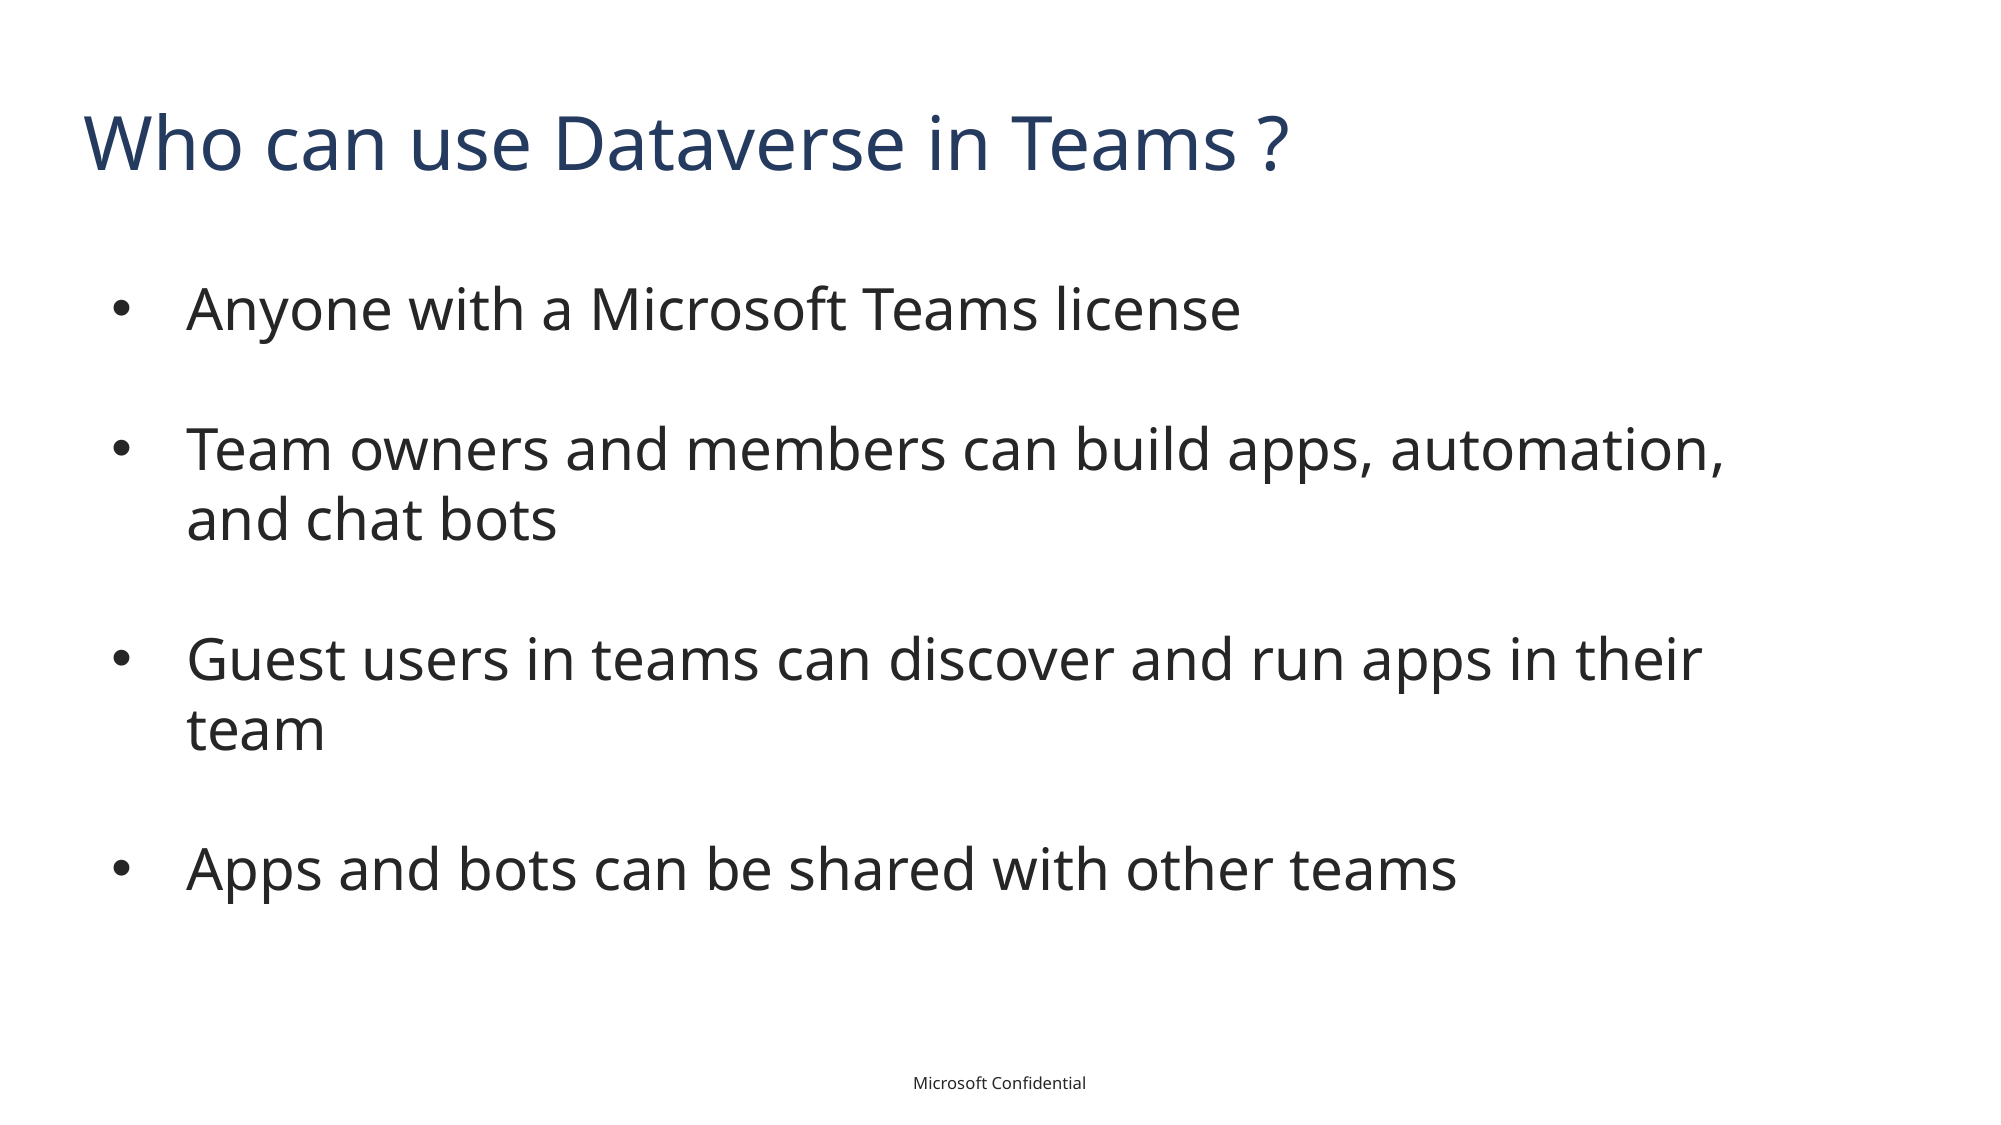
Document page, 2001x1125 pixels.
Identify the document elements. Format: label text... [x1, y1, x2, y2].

text_box Microsoft Confidential [662, 1072, 1338, 1093]
text_box Anyone with a Microsoft Teams license Team owners and members can build apps, automation, and chat bots Guest users in teams can discover and run apps in their team Apps and bots can be shared with other teams [111, 272, 1843, 1093]
title Who can use Dataverse in Teams ? [83, 95, 1892, 186]
